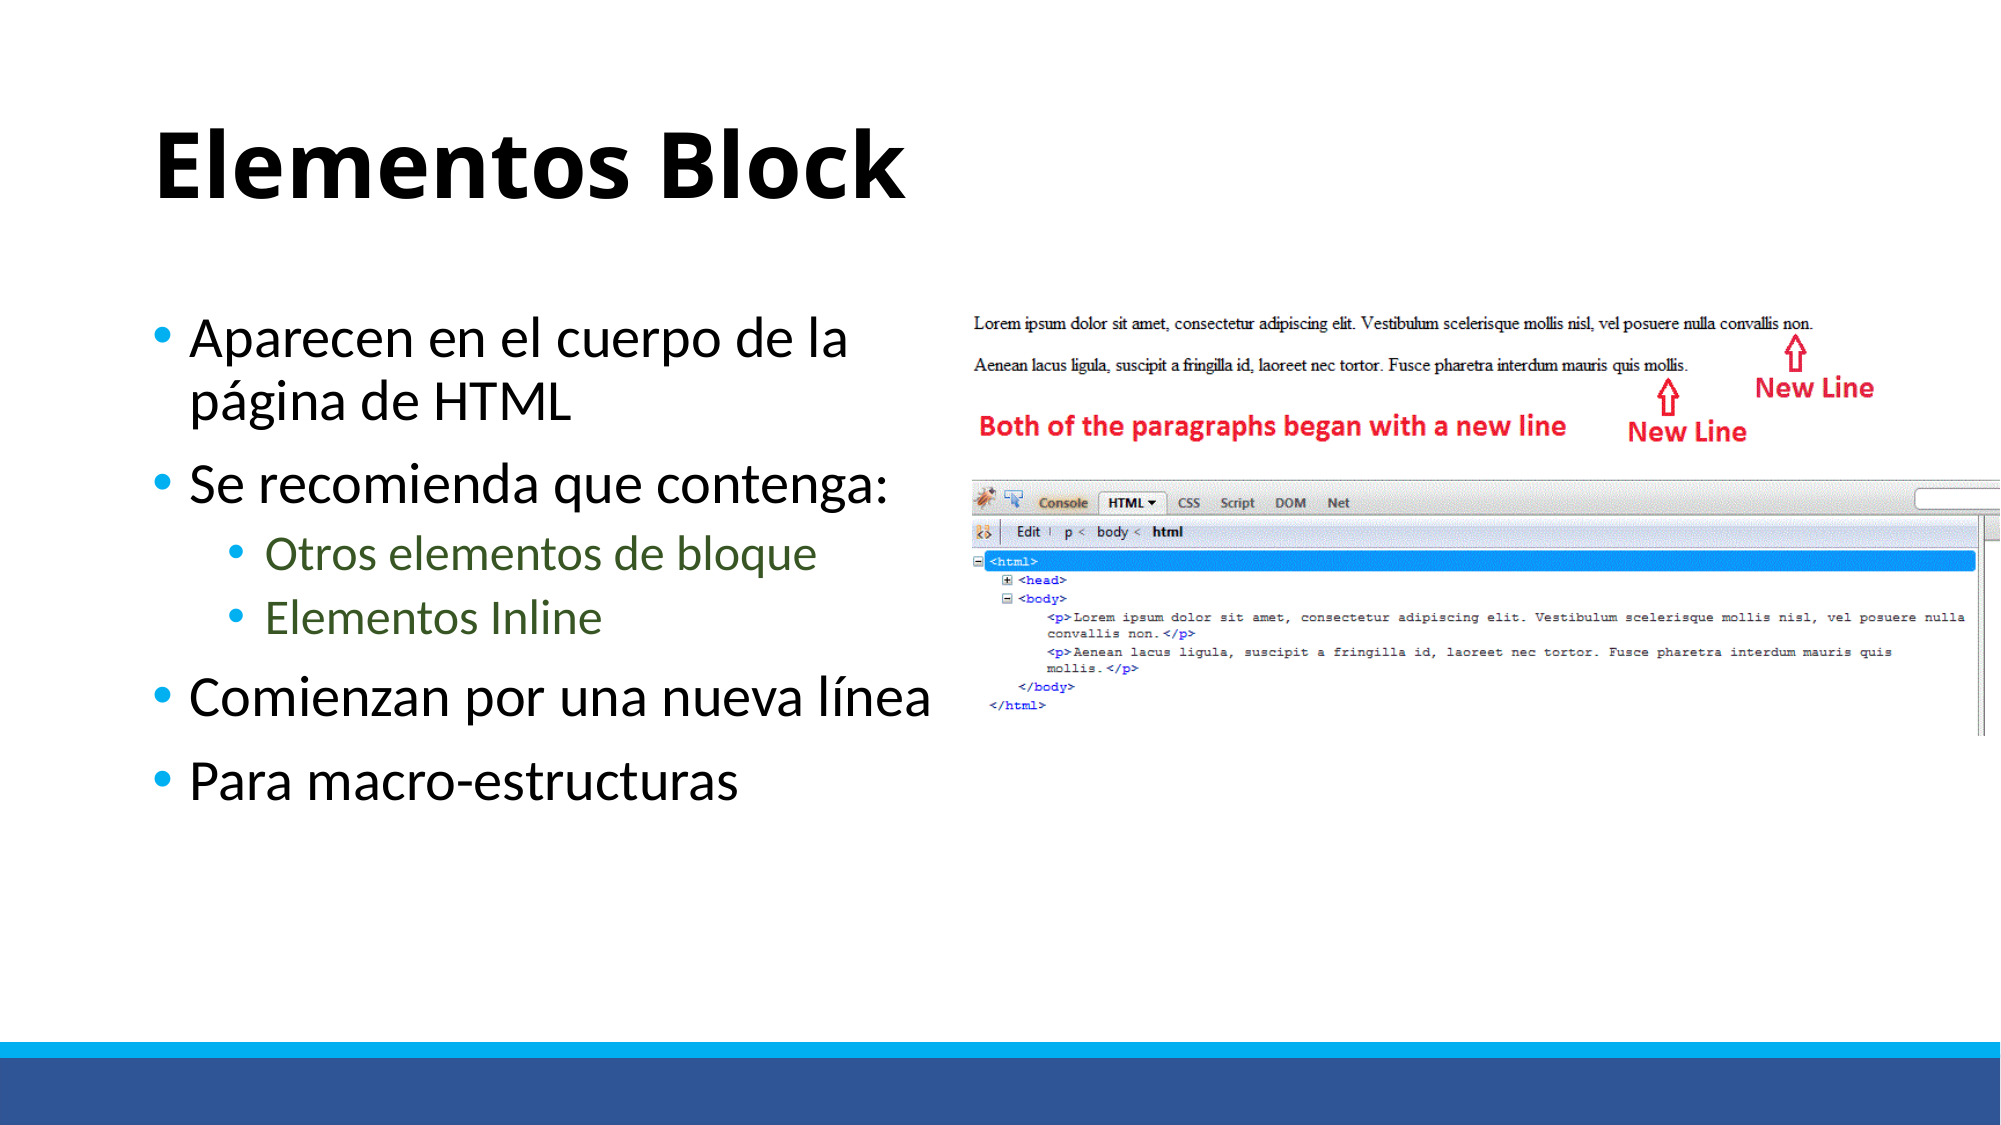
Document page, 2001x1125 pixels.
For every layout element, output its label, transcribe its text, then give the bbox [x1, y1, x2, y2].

list Aparecen en el cuerpo de la página de HTML Se recomienda que contenga: Otros elementos de bloque Elementos Inline Comienzan por una nueva línea Para macro-estructuras [137, 299, 988, 1014]
picture [972, 299, 2000, 736]
title Elementos Block [137, 59, 1863, 278]
